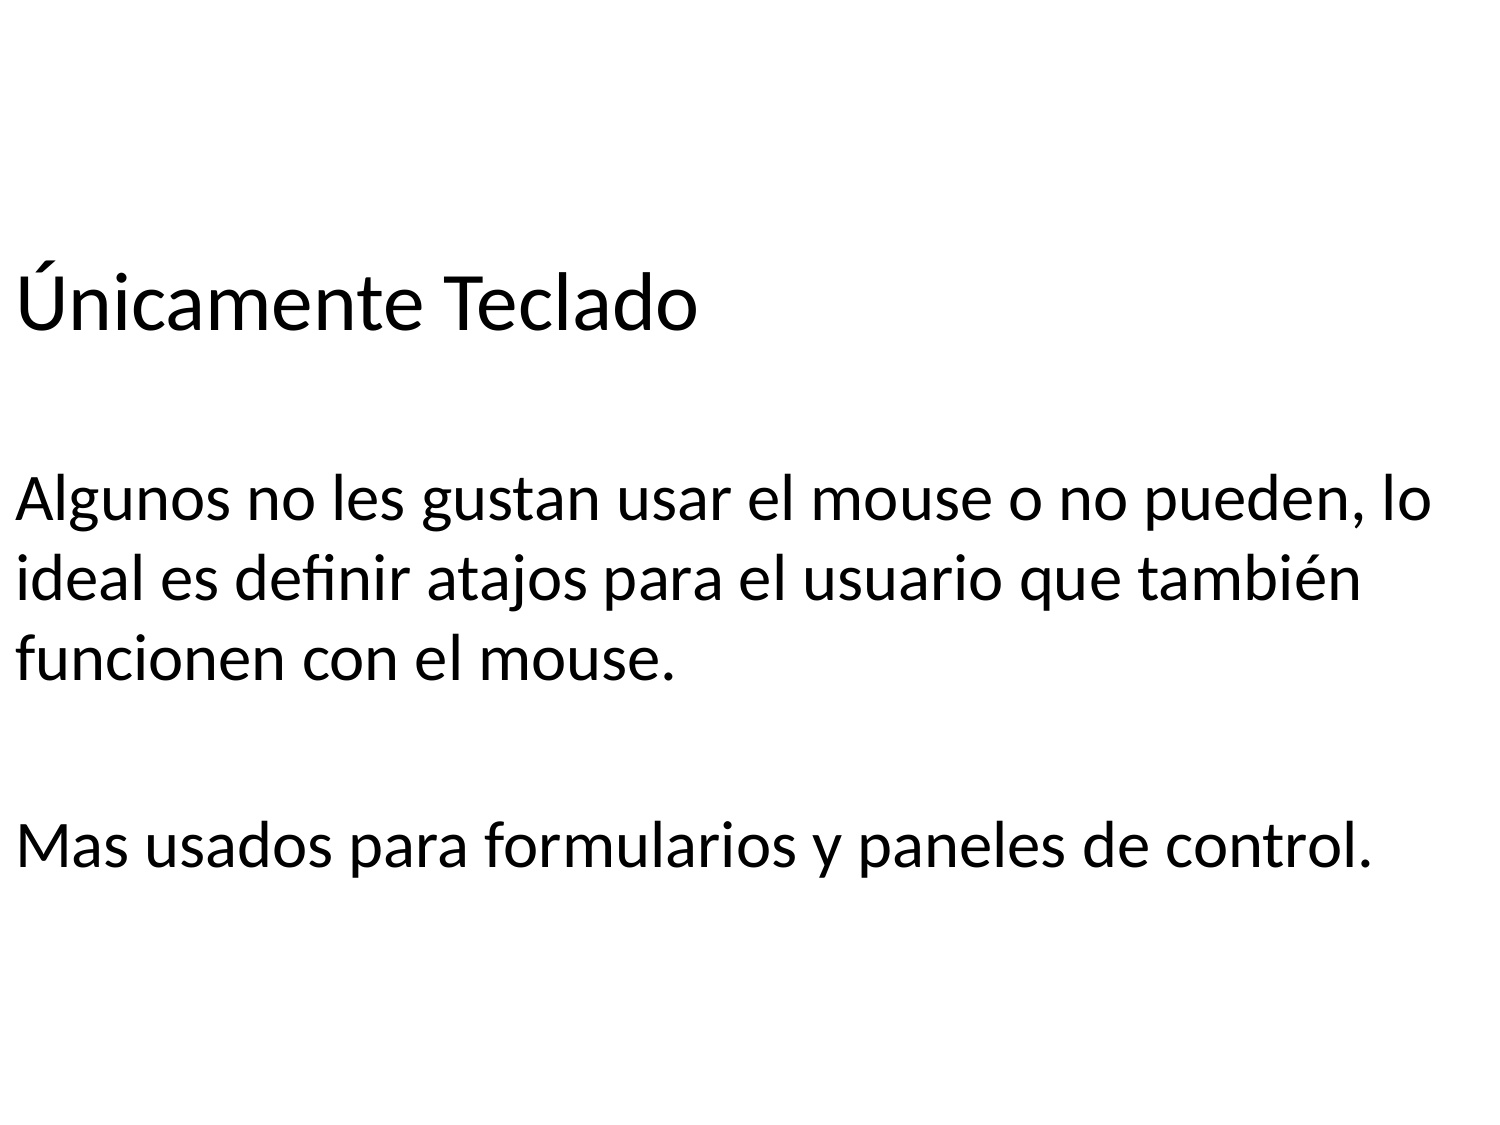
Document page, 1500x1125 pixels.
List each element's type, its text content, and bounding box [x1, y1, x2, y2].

list Únicamente Teclado Algunos no les gustan usar el mouse o no pueden, lo ideal es definir atajos para el usuario que también funcionen con el mouse. Mas usados para formularios y paneles de control. [0, 0, 1500, 1125]
